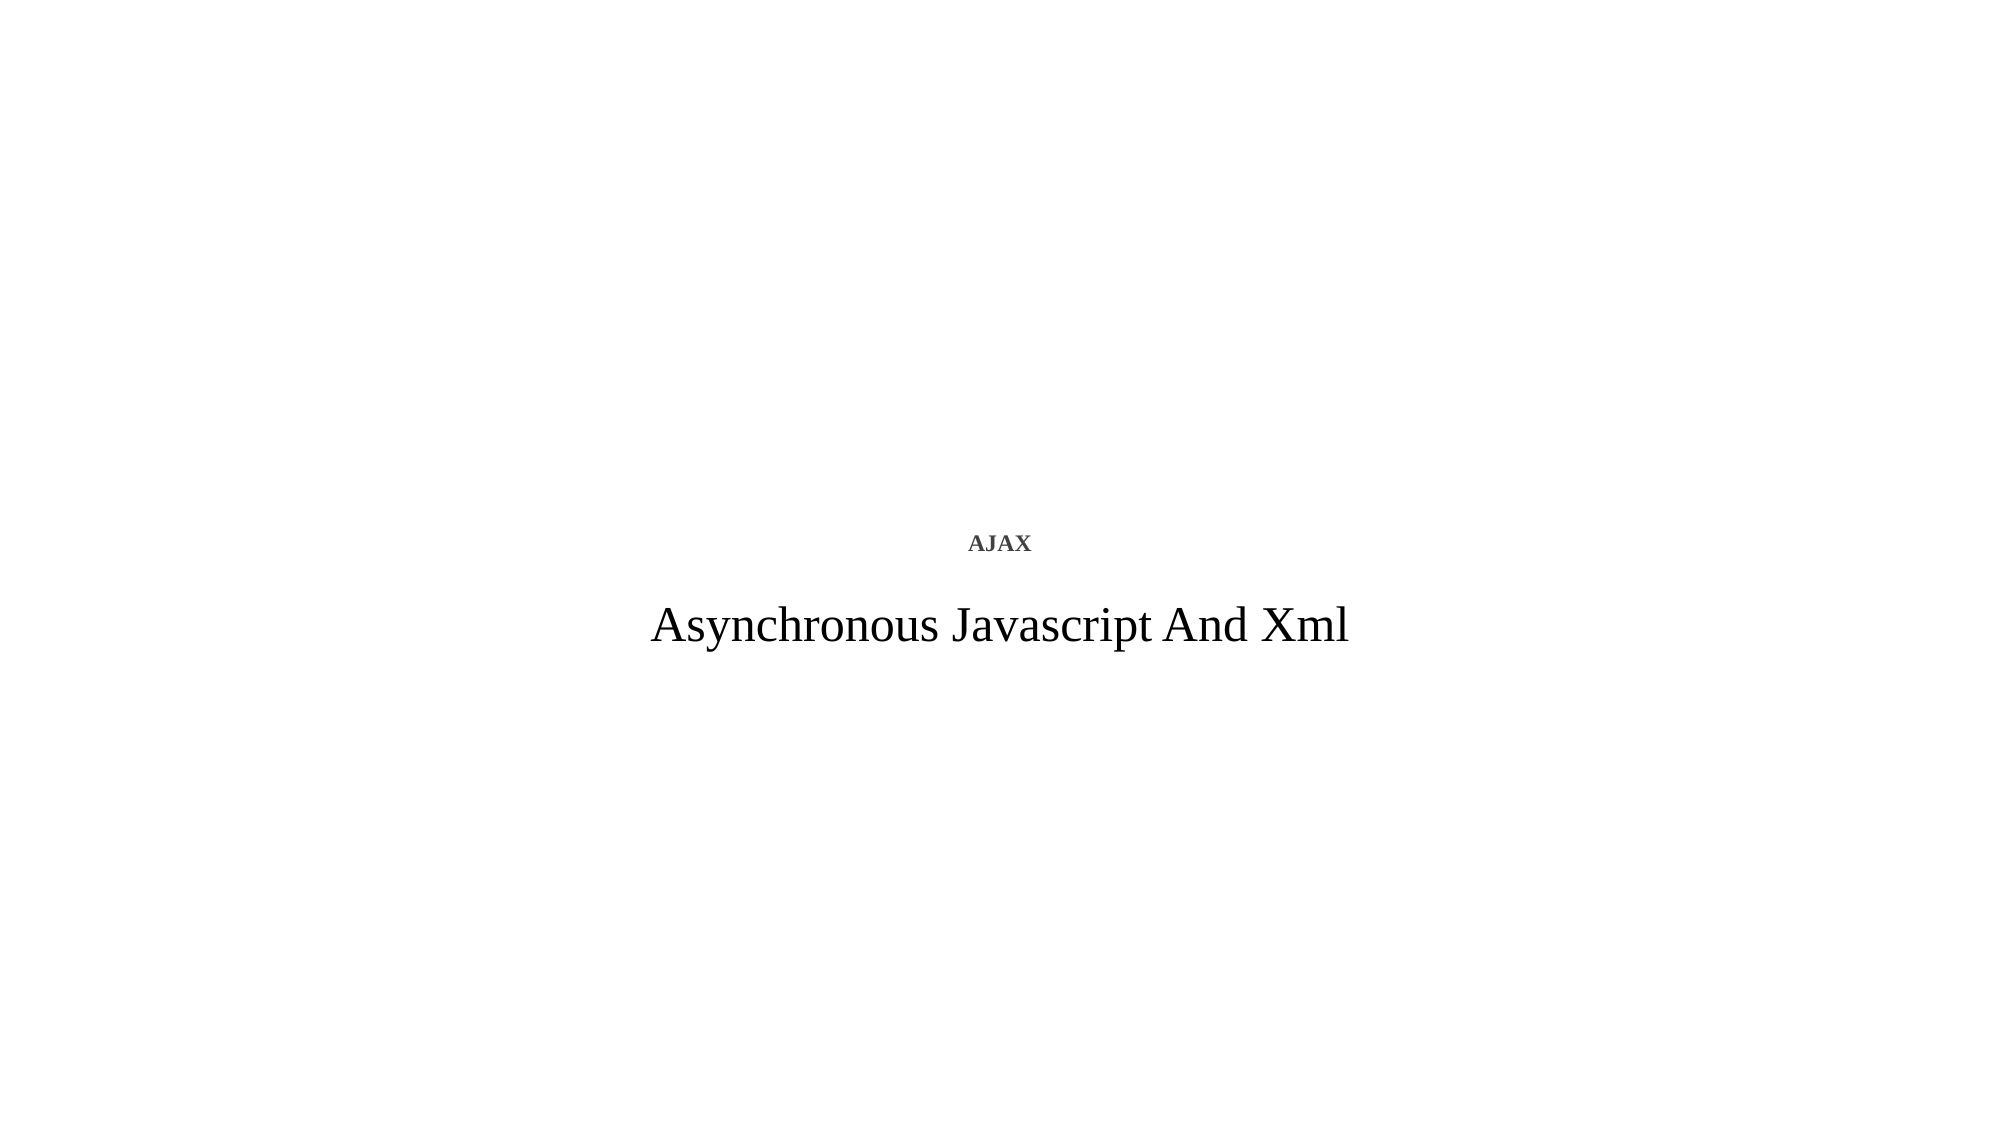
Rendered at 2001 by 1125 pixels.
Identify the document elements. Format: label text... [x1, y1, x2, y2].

title AJAX [249, 184, 1750, 576]
subtitle Asynchronous Javascript And Xml [249, 590, 1750, 863]
